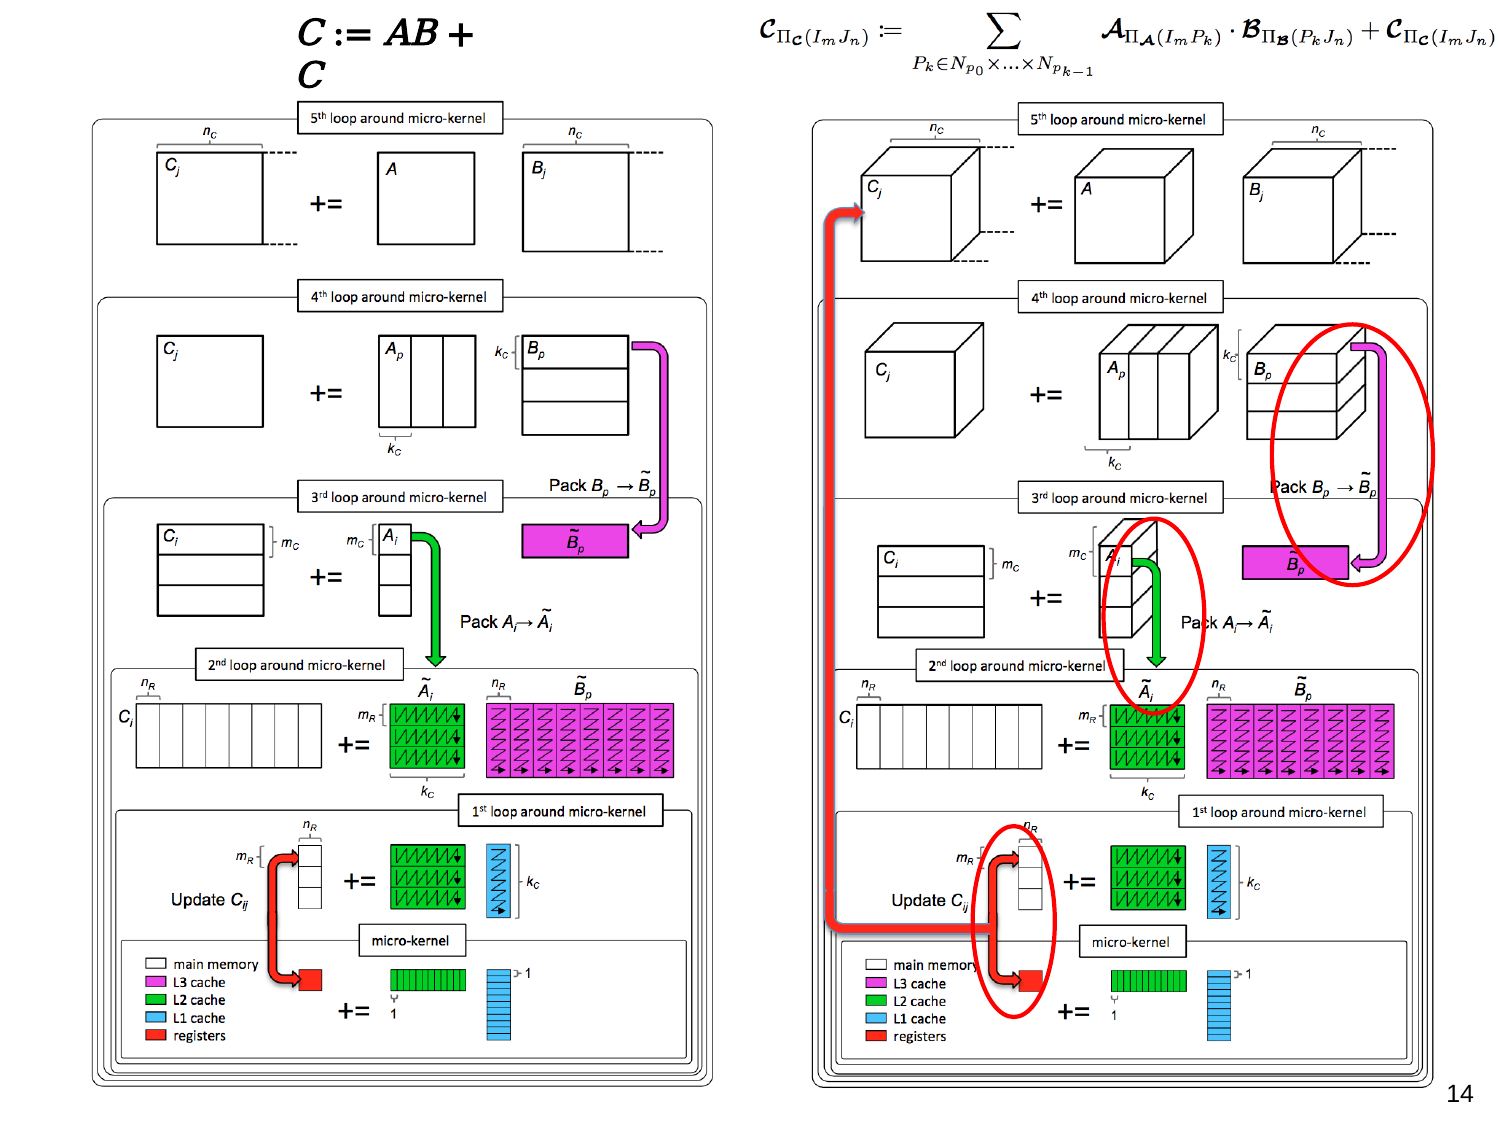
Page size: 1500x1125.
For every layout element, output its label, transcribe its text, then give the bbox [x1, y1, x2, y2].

picture [86, 95, 1437, 1094]
picture [737, 5, 1498, 83]
text_box C := AB + C [280, 2, 517, 95]
slide_number 14 [1139, 1062, 1490, 1123]
